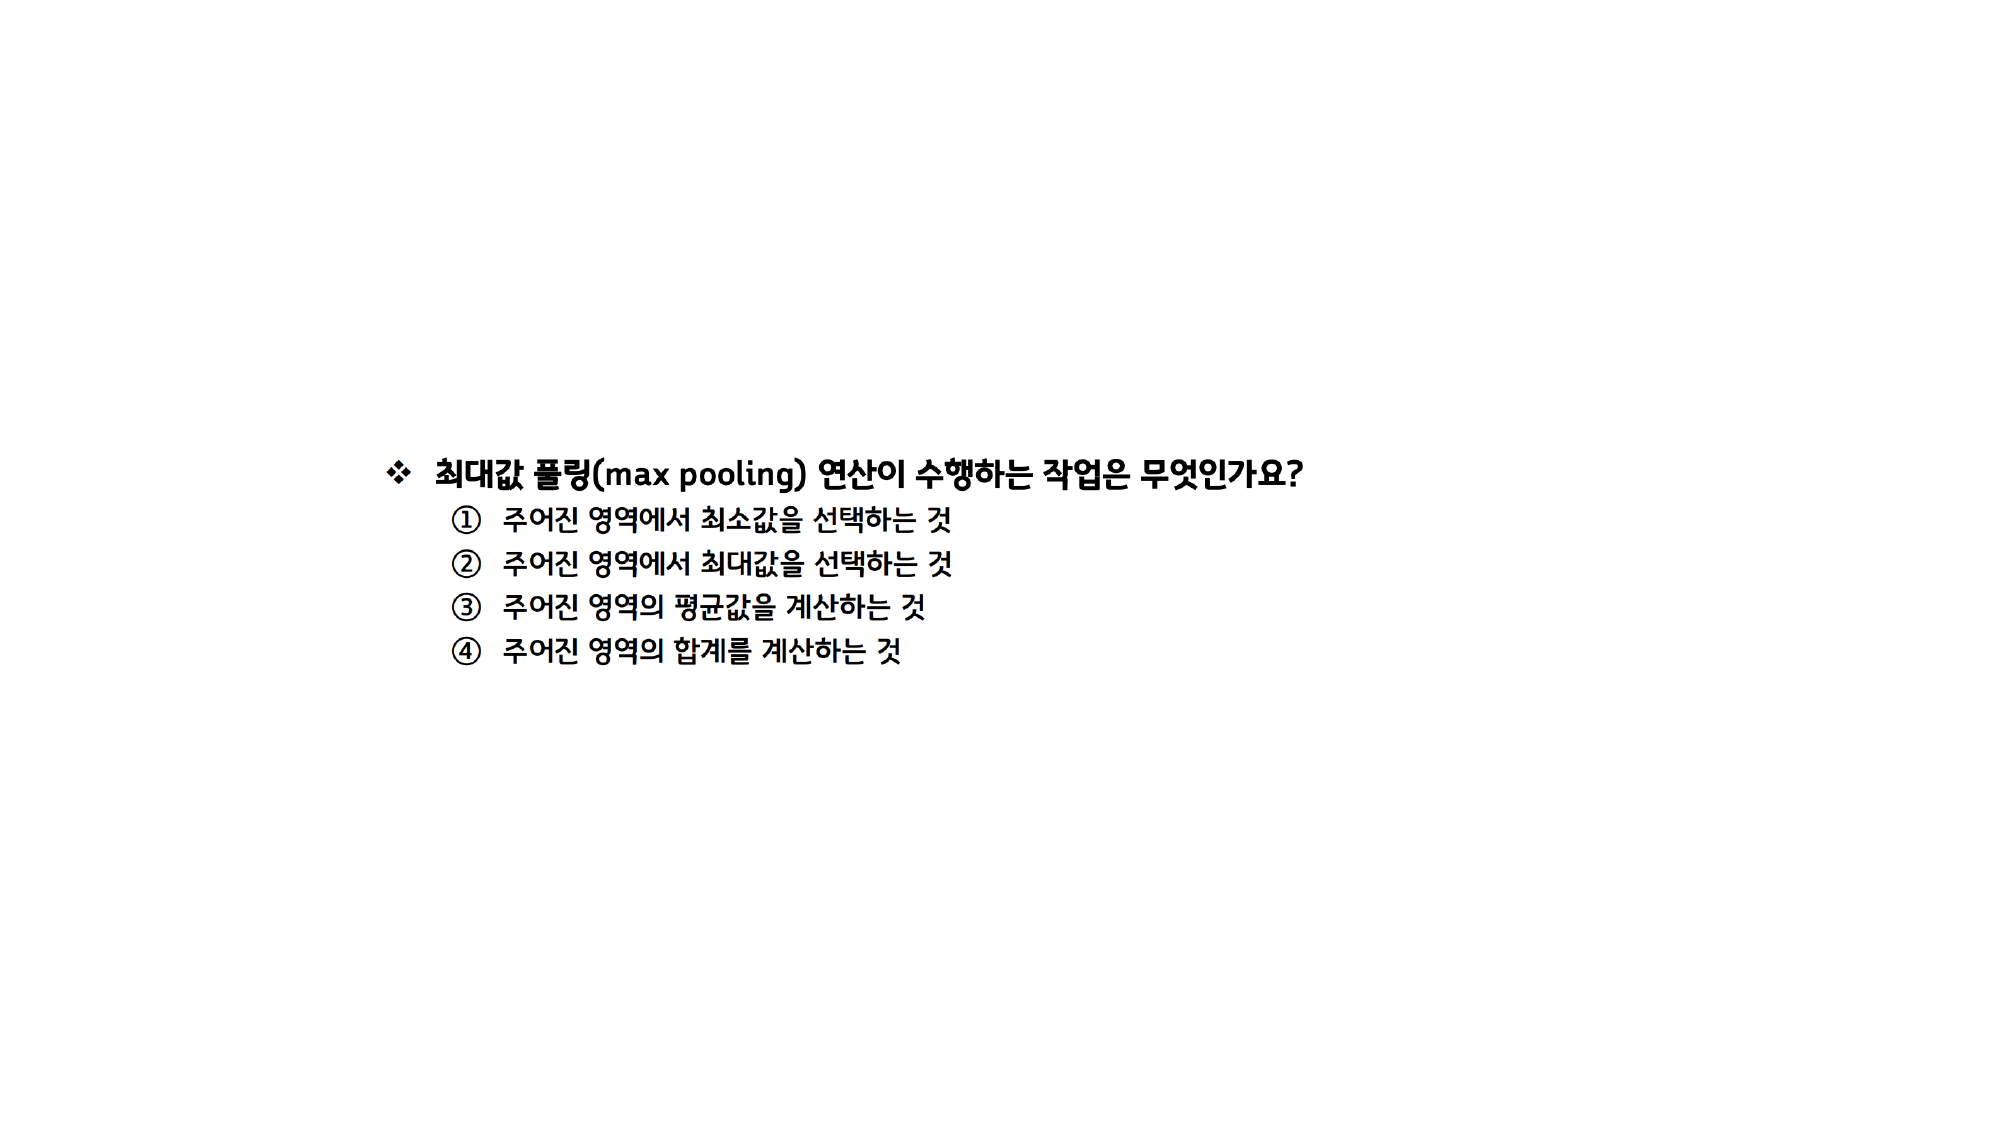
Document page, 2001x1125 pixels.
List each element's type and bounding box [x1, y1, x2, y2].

picture [361, 435, 1638, 690]
